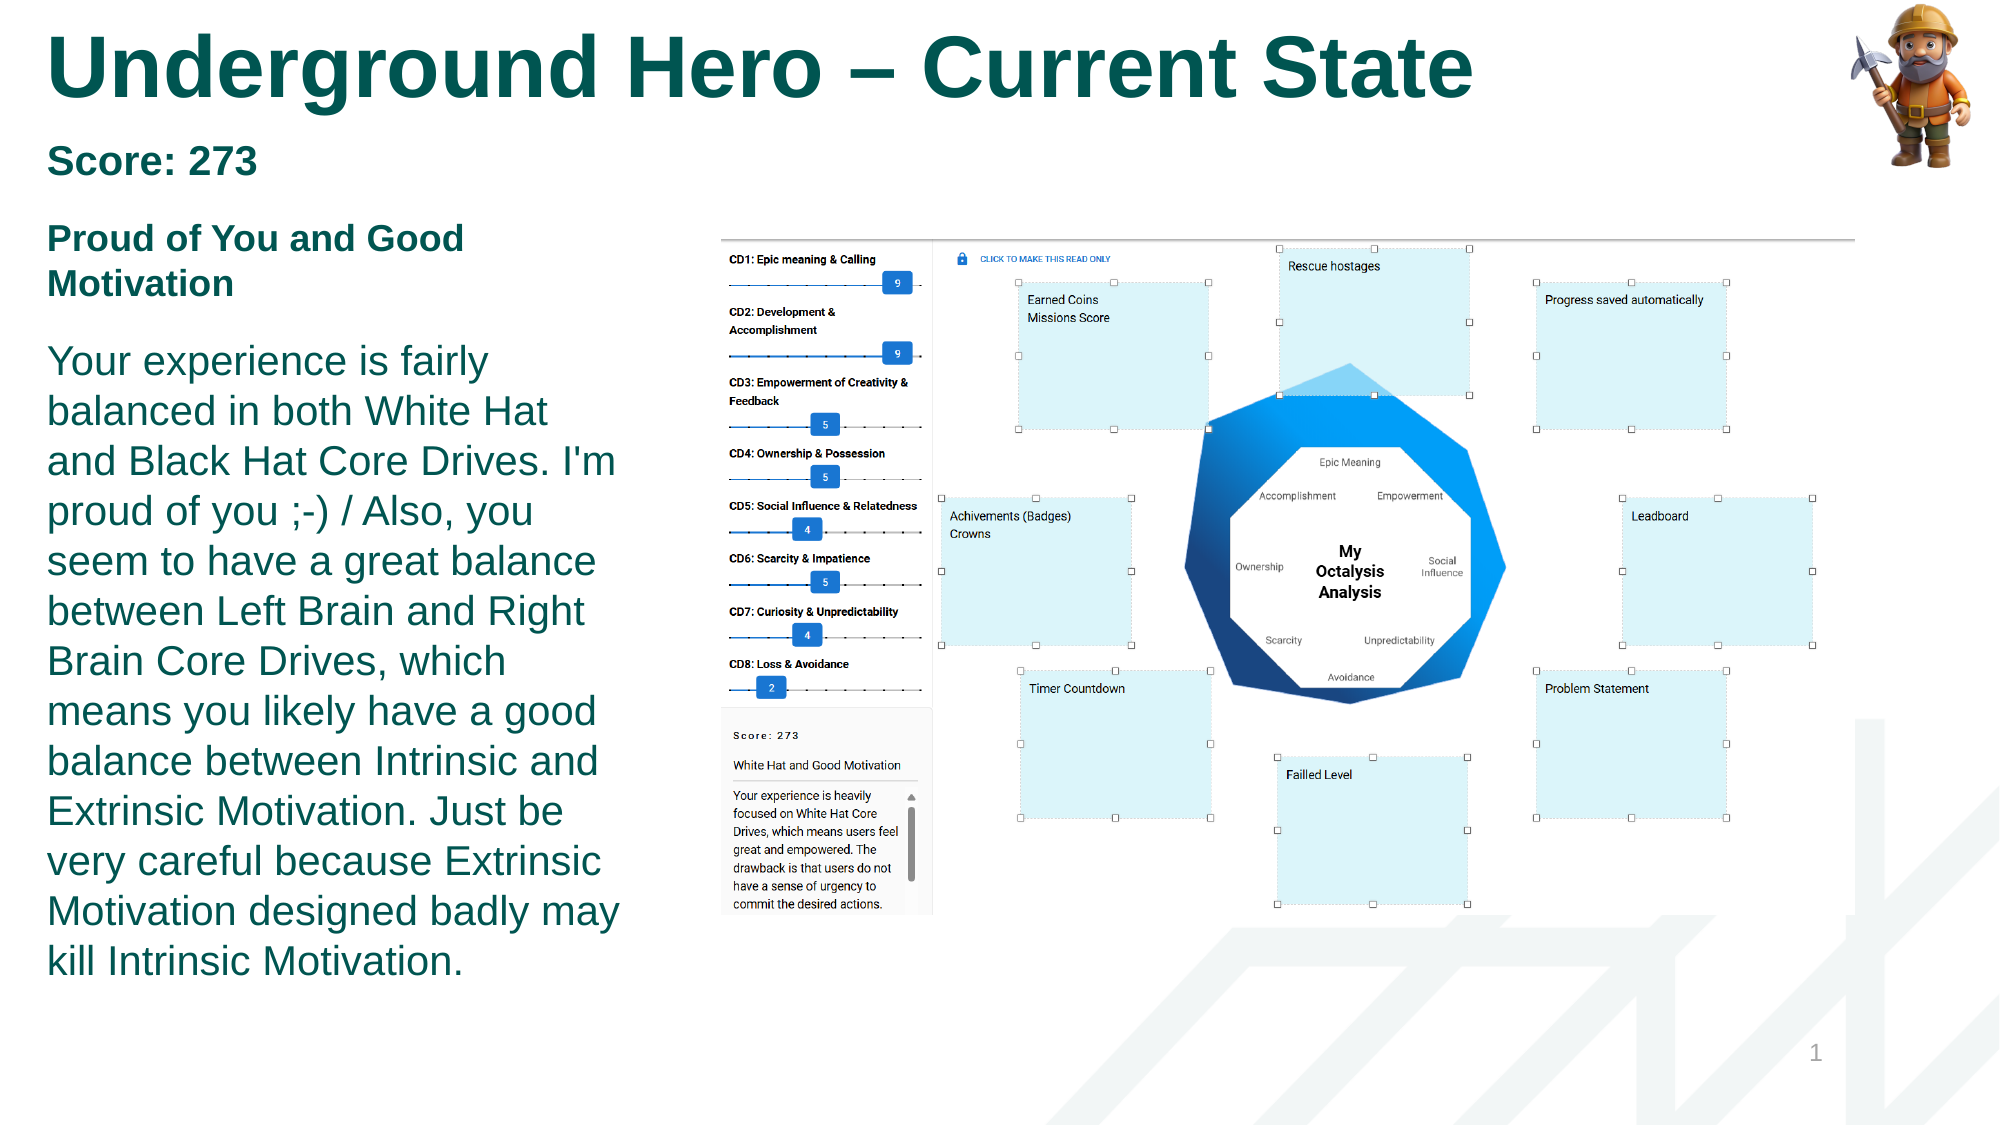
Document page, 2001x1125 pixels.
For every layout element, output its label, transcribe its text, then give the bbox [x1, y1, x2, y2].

picture [0, 0, 2000, 1125]
title Underground Hero – Current State [31, 2, 1827, 129]
text_box Score: 273 Proud of You and Good Motivation Your experience is fairly balanced in both White Hat and Black Hat Core Drives. I'm proud of you ;-) / Also, you seem to have a great balance between Left Brain and Right Brain Core Drives, which means you likely have a good balance between Intrinsic and Extrinsic Motivation. Just be very careful because Extrinsic Motivation designed badly may kill Intrinsic Motivation. [31, 126, 637, 253]
